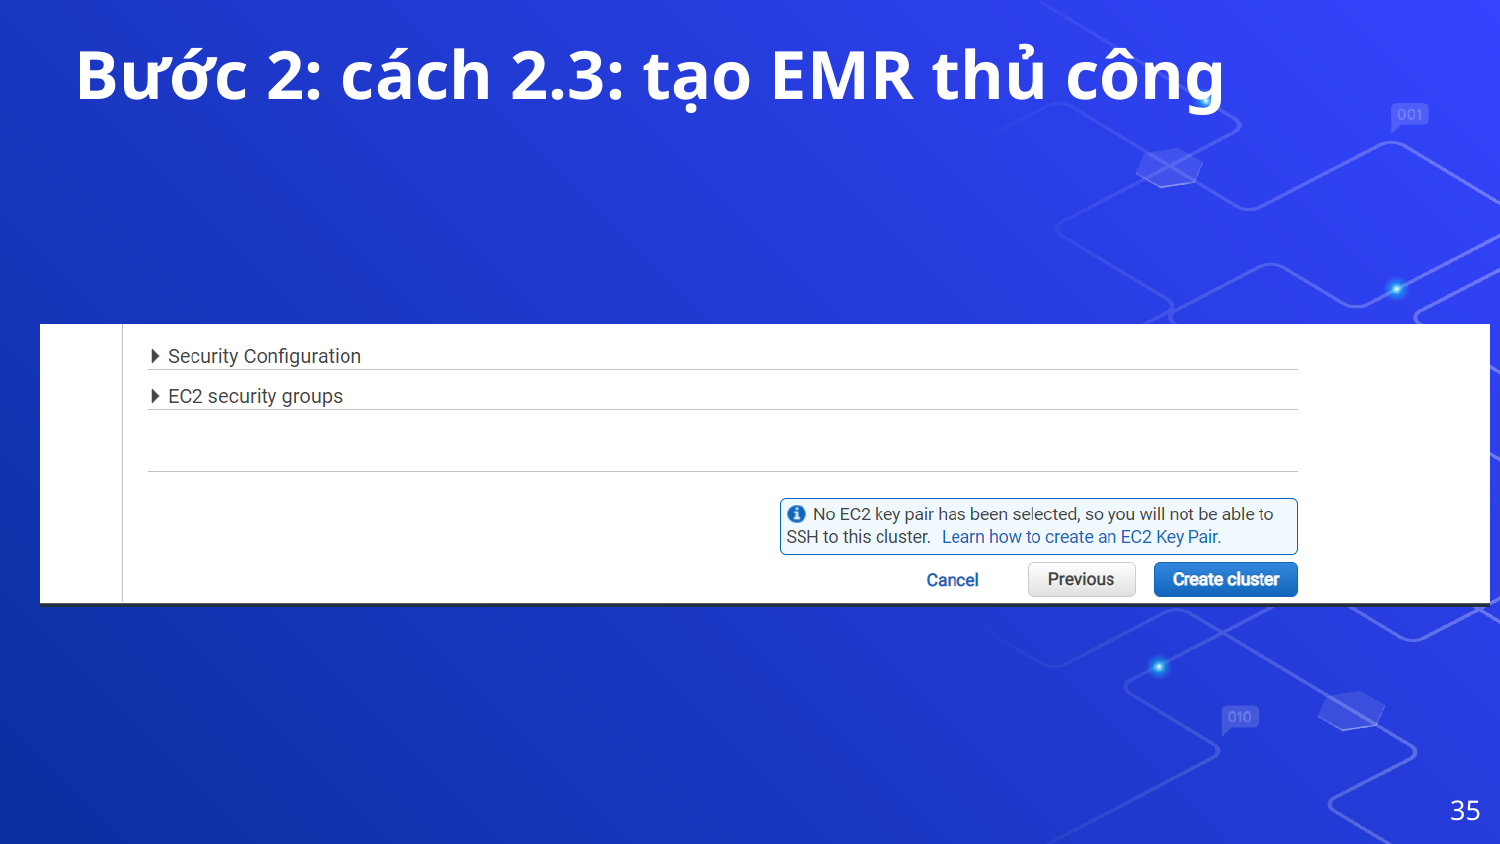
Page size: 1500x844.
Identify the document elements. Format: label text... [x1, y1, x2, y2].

title Bước 2: cách 2.3: tạo EMR thủ công [74, 0, 1426, 113]
picture [0, 0, 1500, 844]
slide_number ‹#› [1391, 779, 1482, 844]
